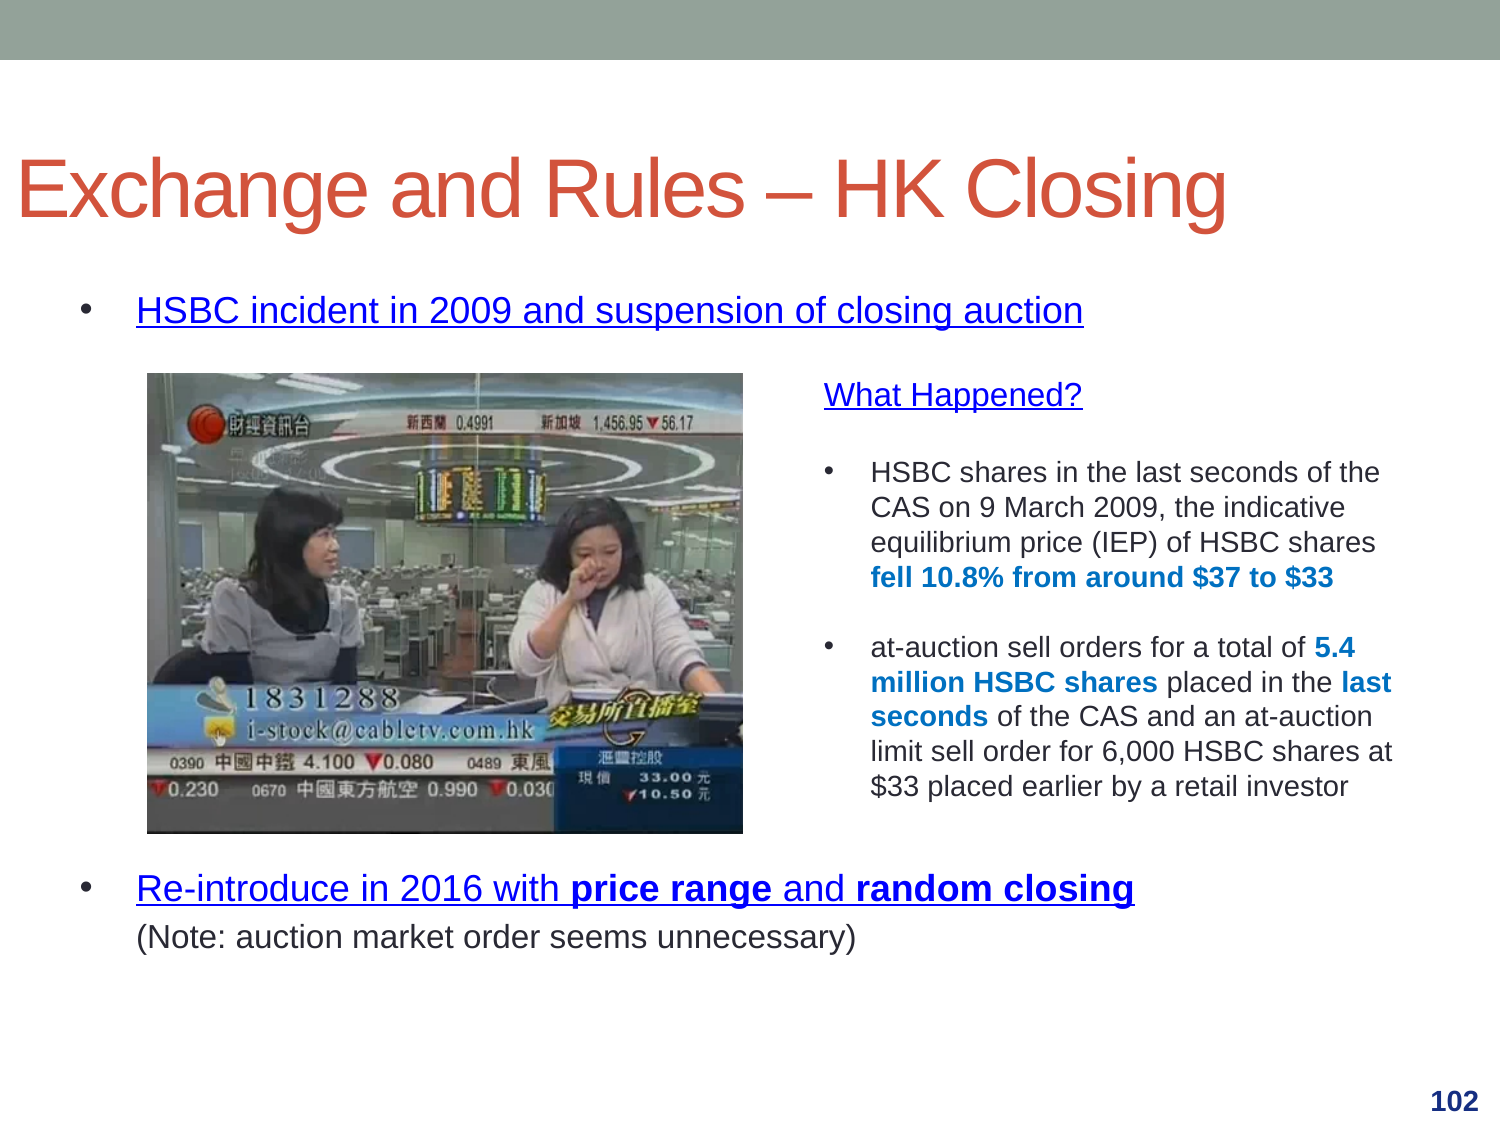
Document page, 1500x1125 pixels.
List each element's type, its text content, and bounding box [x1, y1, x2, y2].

text_box What Happened? HSBC shares in the last seconds of the CAS on 9 March 2009, the indicative equilibrium price (IEP) of HSBC shares fell 10.8% from around $37 to $33 at-auction sell orders for a total of 5.4 million HSBC shares placed in the last seconds of the CAS and an at-auction limit sell order for 6,000 HSBC shares at $33 placed earlier by a retail investor [809, 365, 1436, 890]
picture [147, 373, 743, 834]
slide_number 102 [1415, 1070, 1499, 1125]
title Exchange and Rules – HK Closing [0, 101, 1325, 266]
text_box HSBC incident in 2009 and suspension of closing auction Re-introduce in 2016 with price range and random closing (Note: auction market order seems unnecessary) [64, 278, 1483, 1047]
